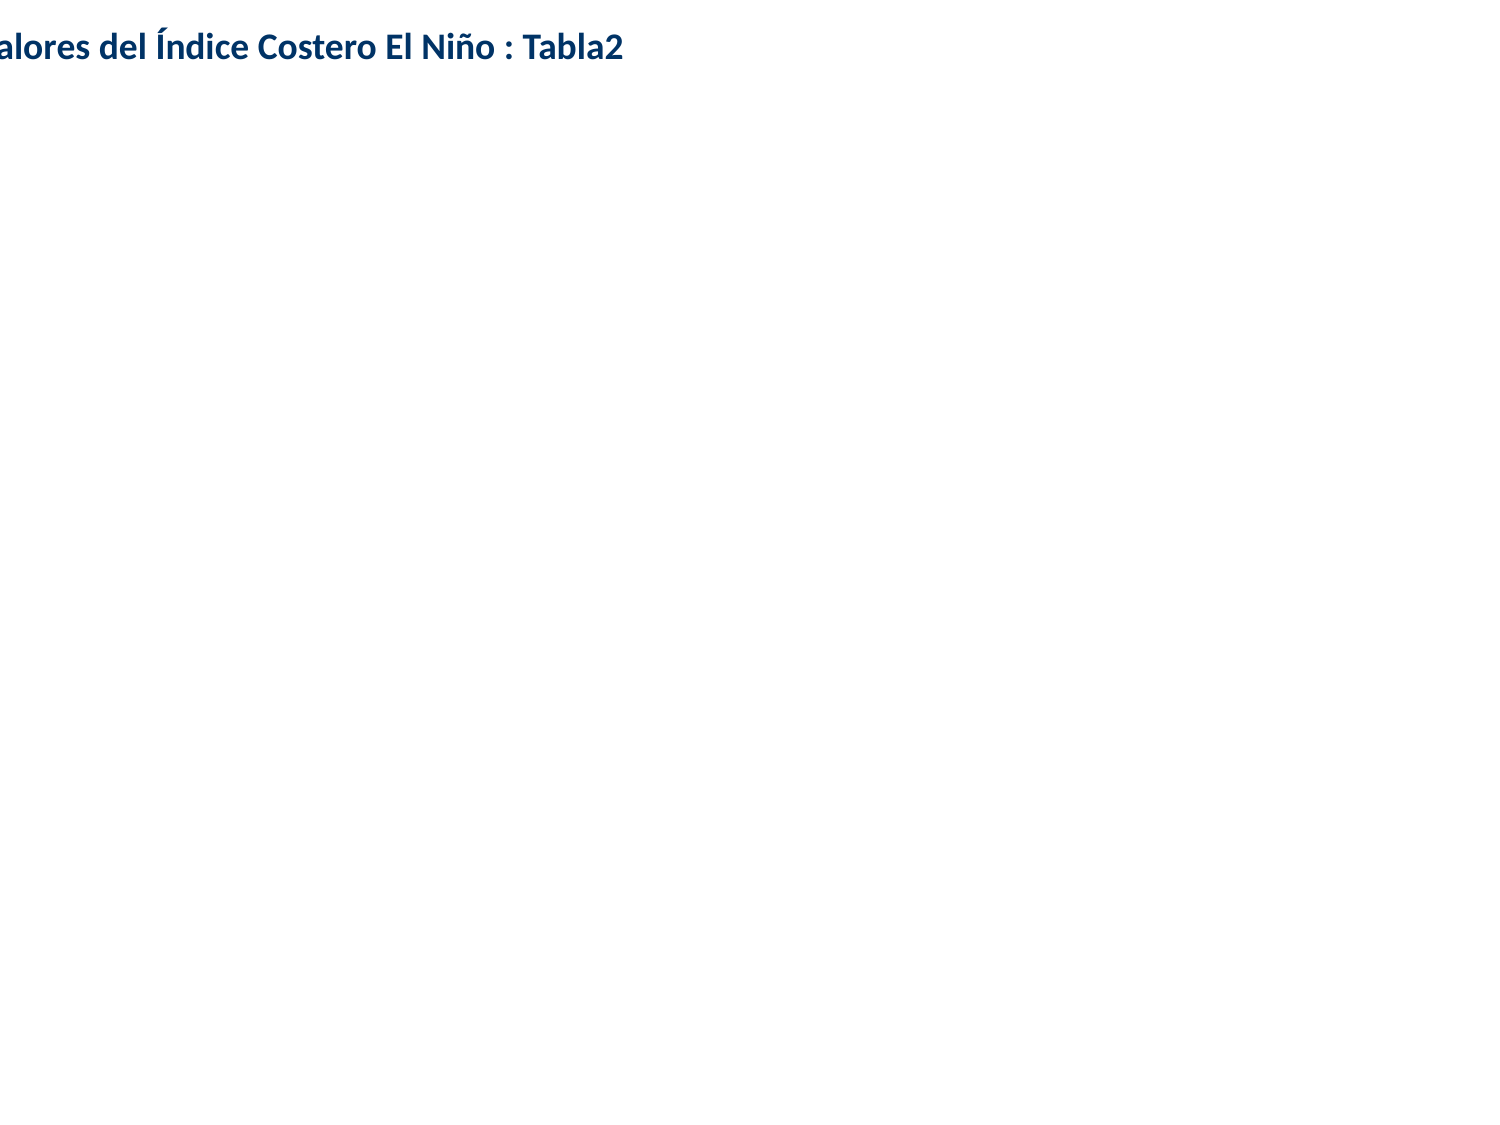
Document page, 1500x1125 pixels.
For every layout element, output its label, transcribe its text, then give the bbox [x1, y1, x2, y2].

text_box Valores del Índice Costero El Niño : Tabla2 [0, 0, 640, 75]
